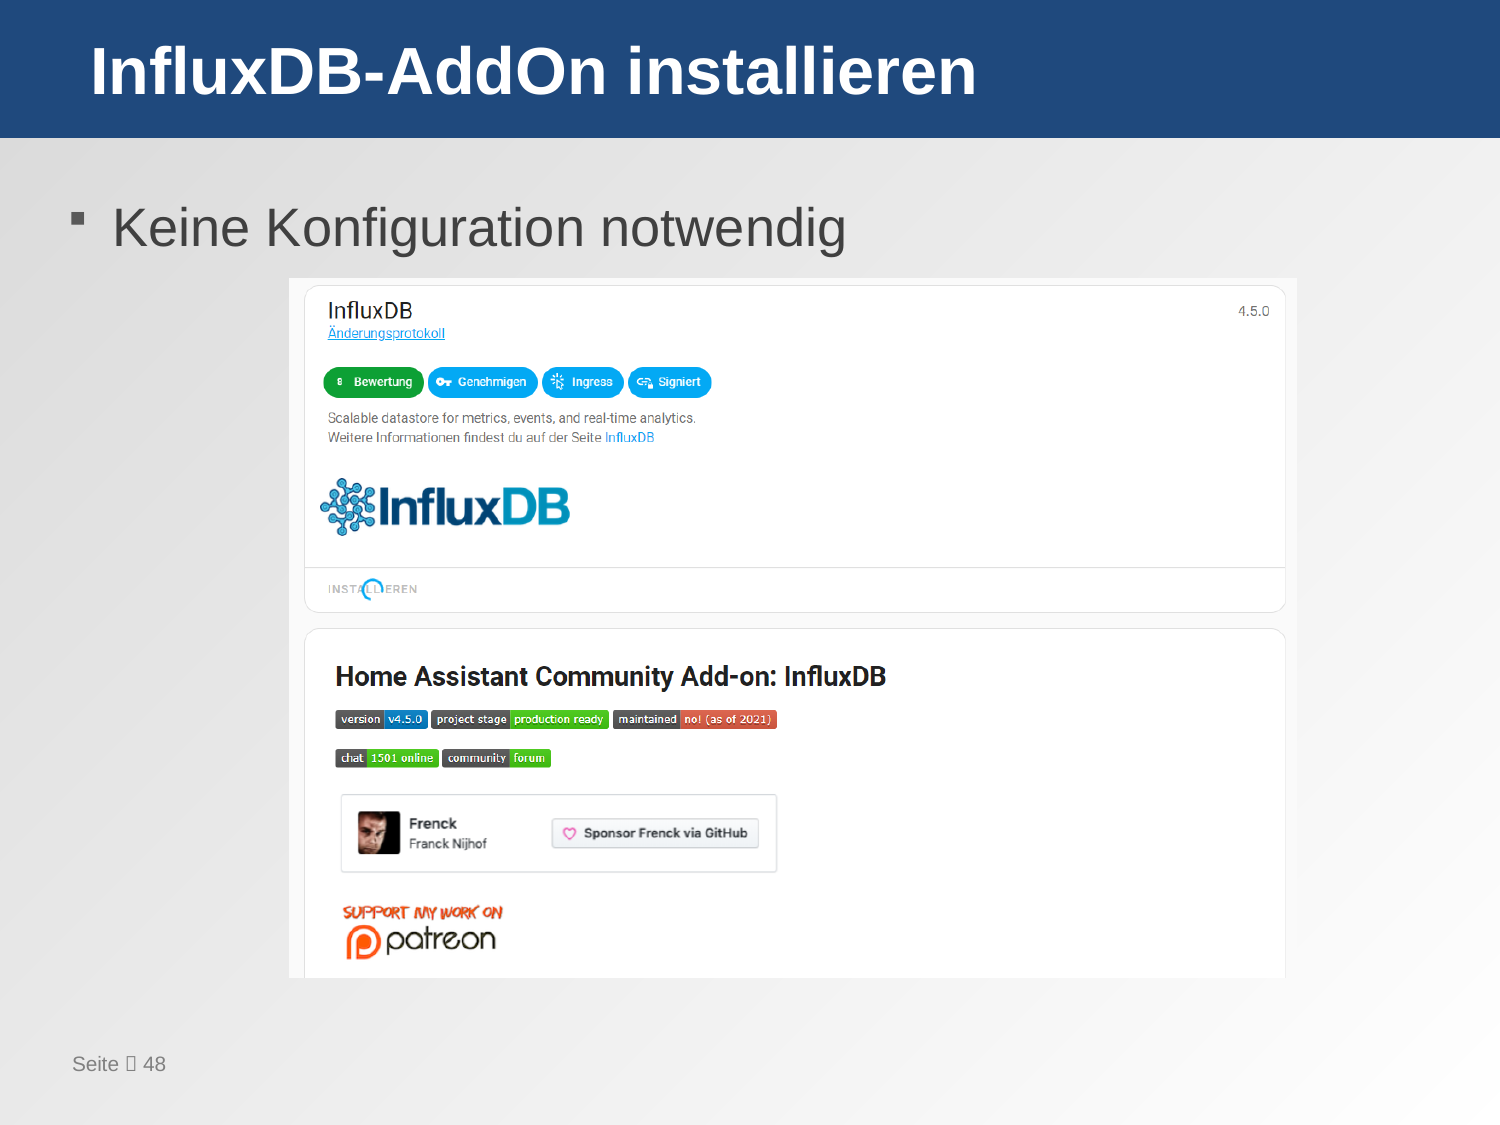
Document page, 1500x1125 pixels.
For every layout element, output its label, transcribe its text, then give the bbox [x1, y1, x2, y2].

list Keine Konfiguration notwendig [53, 184, 1400, 941]
title InfluxDB-AddOn installieren [75, 20, 1425, 208]
picture [288, 278, 1297, 979]
